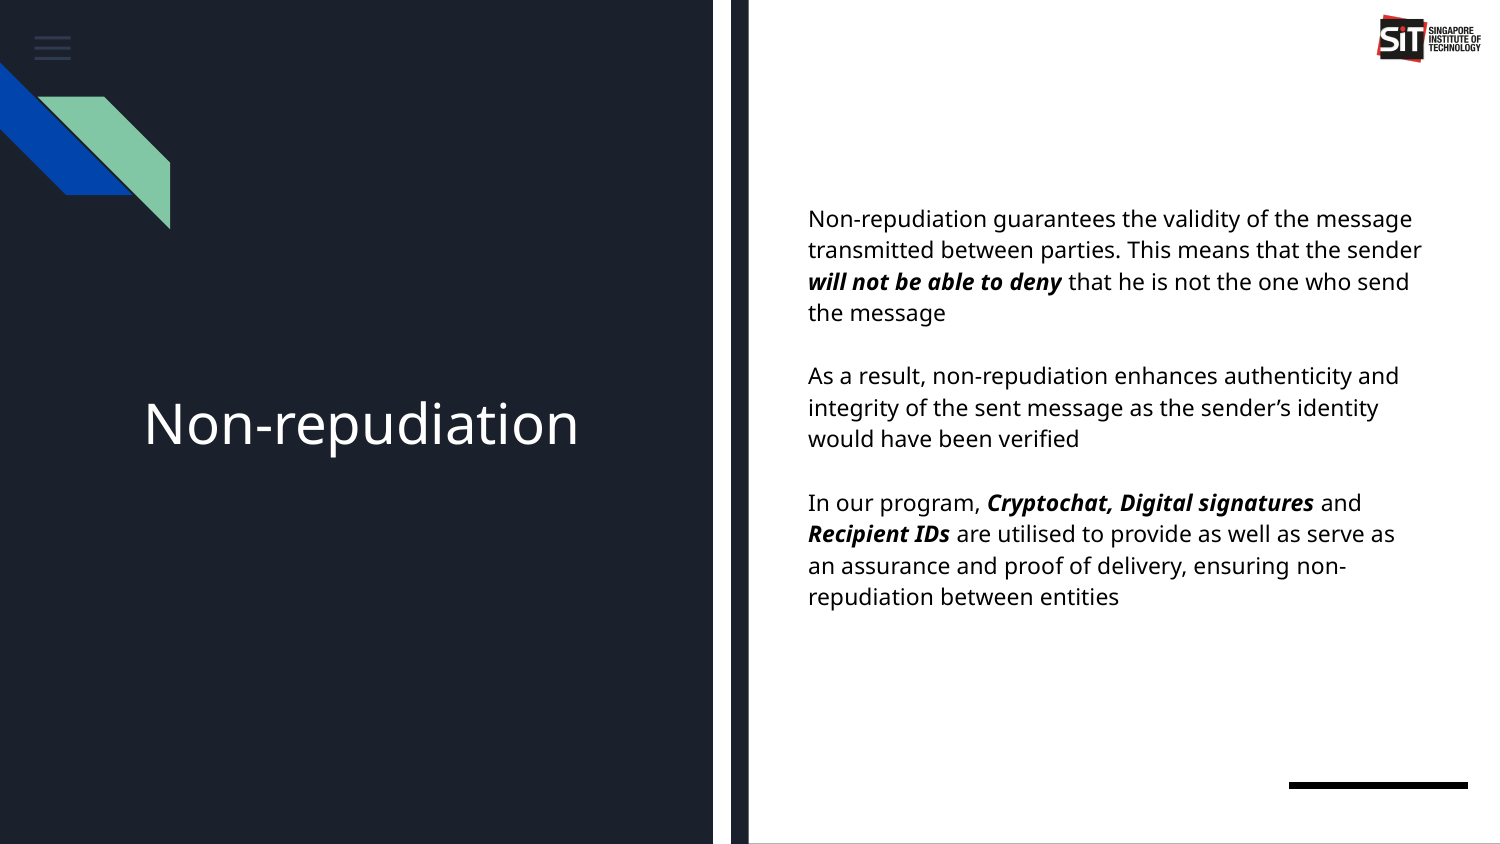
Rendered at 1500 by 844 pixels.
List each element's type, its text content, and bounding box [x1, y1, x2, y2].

title Non-repudiation [30, 284, 694, 560]
text_box [713, 0, 731, 844]
text_box [1288, 780, 1469, 790]
list Non-repudiation guarantees the validity of the message transmitted between parties. This means that the sender will not be able to deny that he is not the one who send the message As a result, non-repudiation enhances authenticity and integrity of the sent message as the sender’s identity would have been verified In our program, Cryptochat, Digital signatures and Recipient IDs are utilised to provide as well as serve as an assurance and proof of delivery, ensuring non-repudiation between entities [793, 185, 1457, 694]
picture [1360, 0, 1500, 79]
